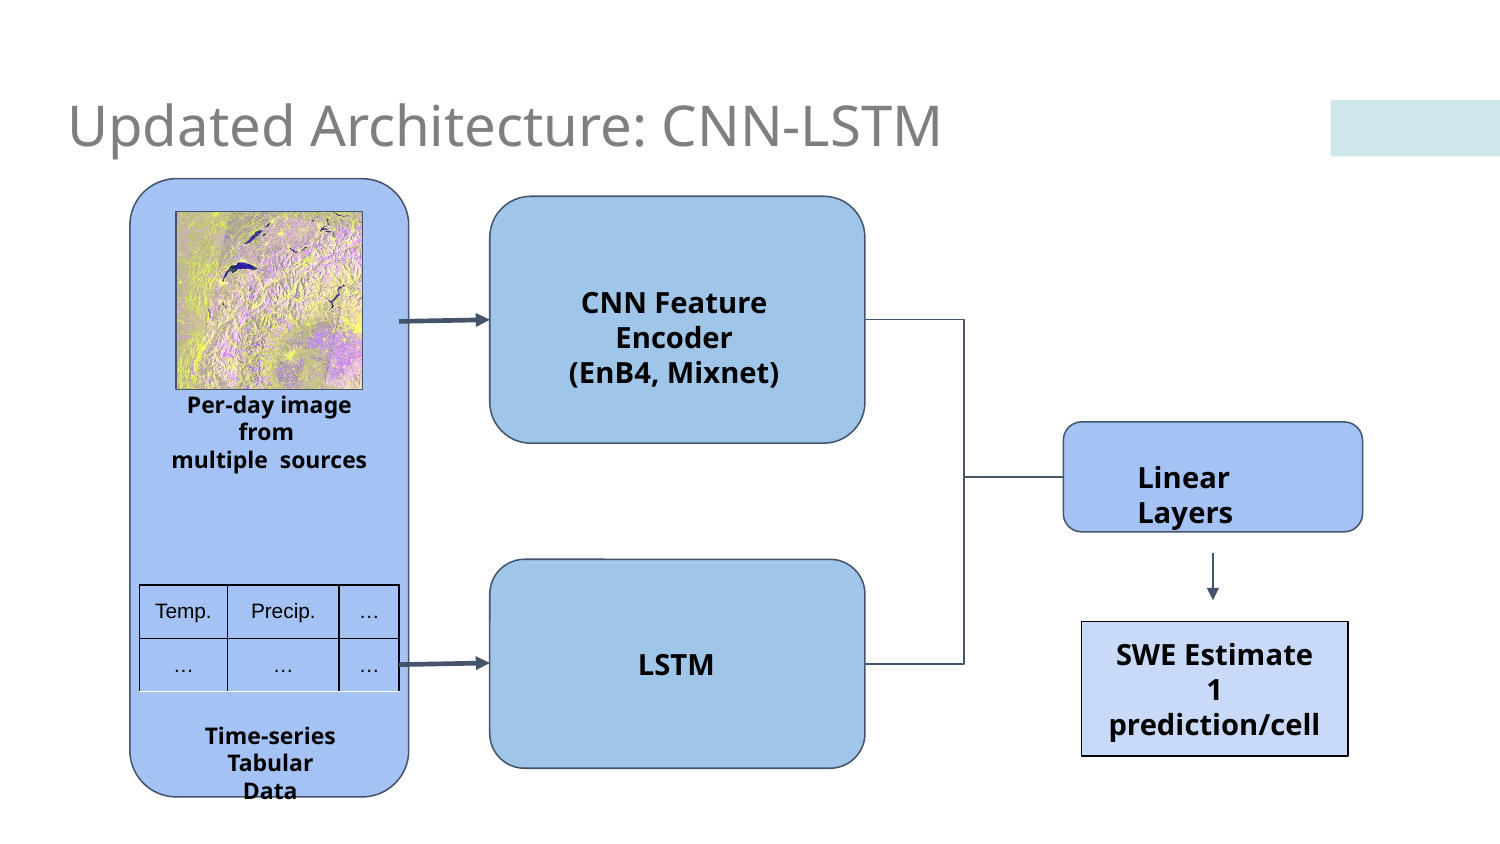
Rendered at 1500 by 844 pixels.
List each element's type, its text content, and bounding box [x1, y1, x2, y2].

text_box [360, 210, 409, 375]
text_box [145, 702, 419, 769]
table_cell … [140, 639, 227, 691]
table_header … [340, 586, 398, 638]
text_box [864, 476, 1064, 664]
text_box [489, 559, 865, 769]
table_header Temp. [140, 586, 227, 638]
table_header Precip. [228, 586, 338, 638]
text_box Time-series Tabular Data [189, 706, 352, 844]
title Updated Architecture: CNN-LSTM [56, 46, 1444, 210]
text_box Per-day image from multiple sources [119, 375, 419, 488]
text_box SWE Estimate 1 prediction/cell [1081, 621, 1348, 757]
table_cell … [228, 639, 338, 691]
text_box LSTM [622, 630, 732, 696]
text_box [129, 210, 177, 375]
picture [176, 211, 362, 389]
text_box Linear Layers [1122, 443, 1327, 544]
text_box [489, 195, 866, 444]
text_box [1068, 421, 1363, 532]
table_cell … [340, 639, 398, 691]
text_box [129, 488, 409, 797]
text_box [864, 319, 1064, 476]
